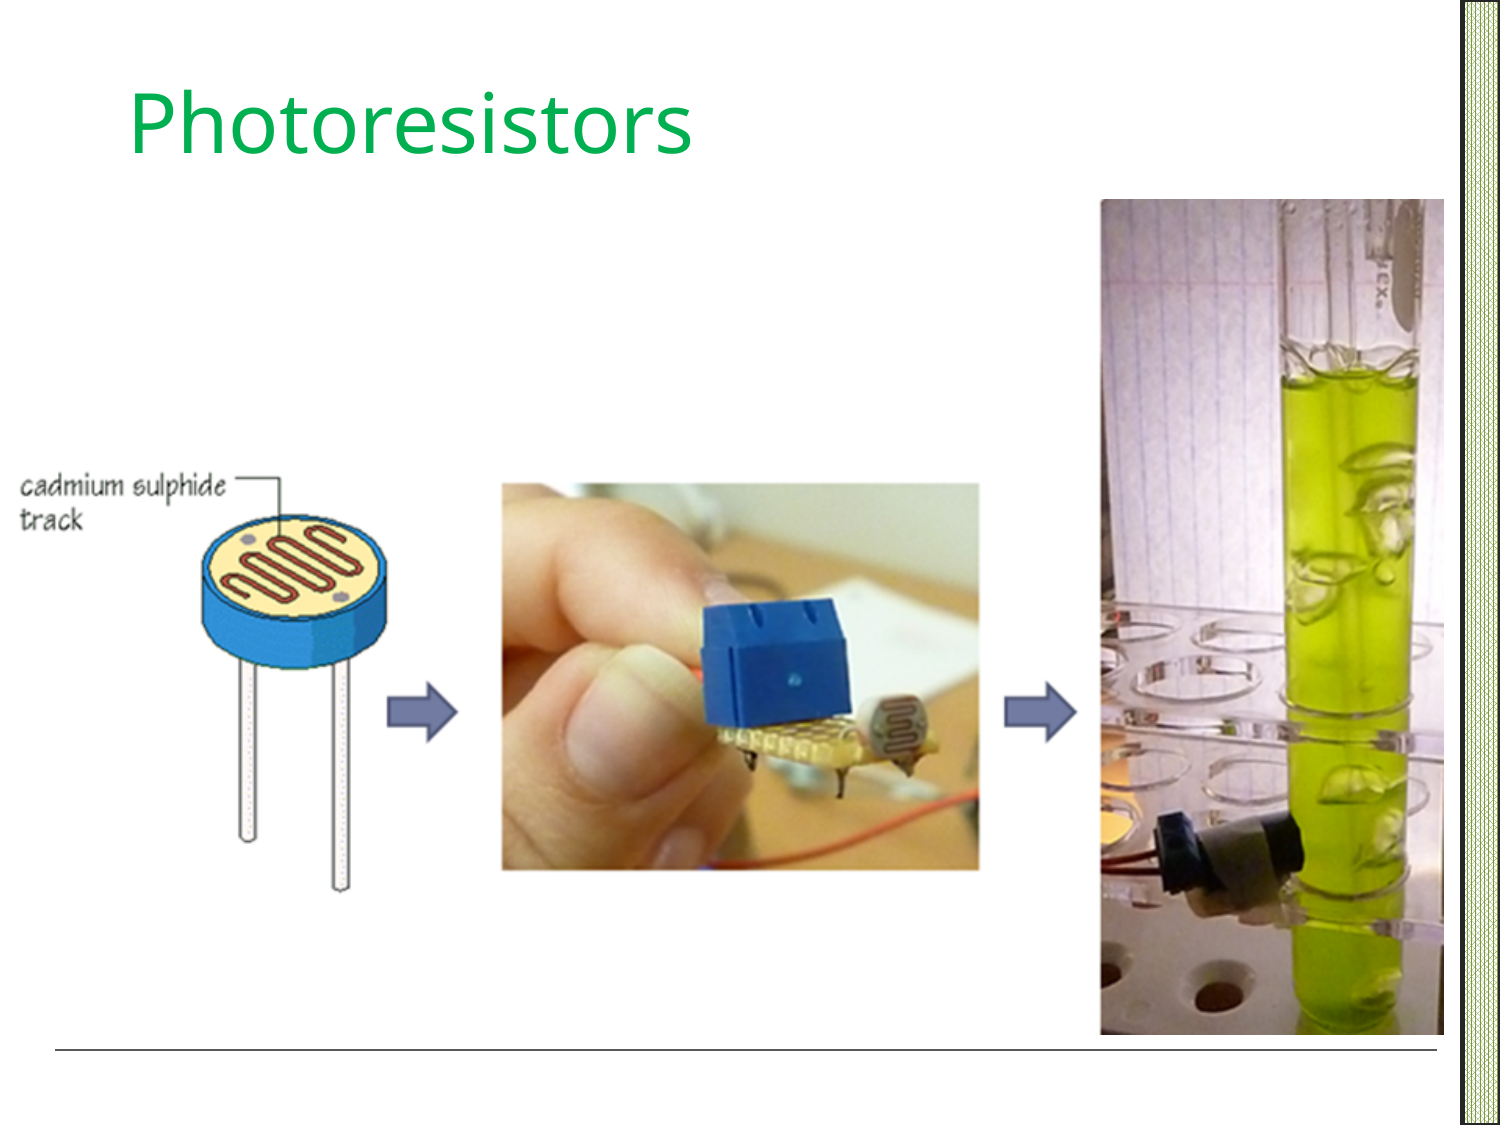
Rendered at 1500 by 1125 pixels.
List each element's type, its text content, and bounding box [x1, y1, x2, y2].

text_box Photoresistors [112, 62, 870, 178]
picture [7, 199, 1444, 1035]
text_box [1460, 0, 1500, 1125]
